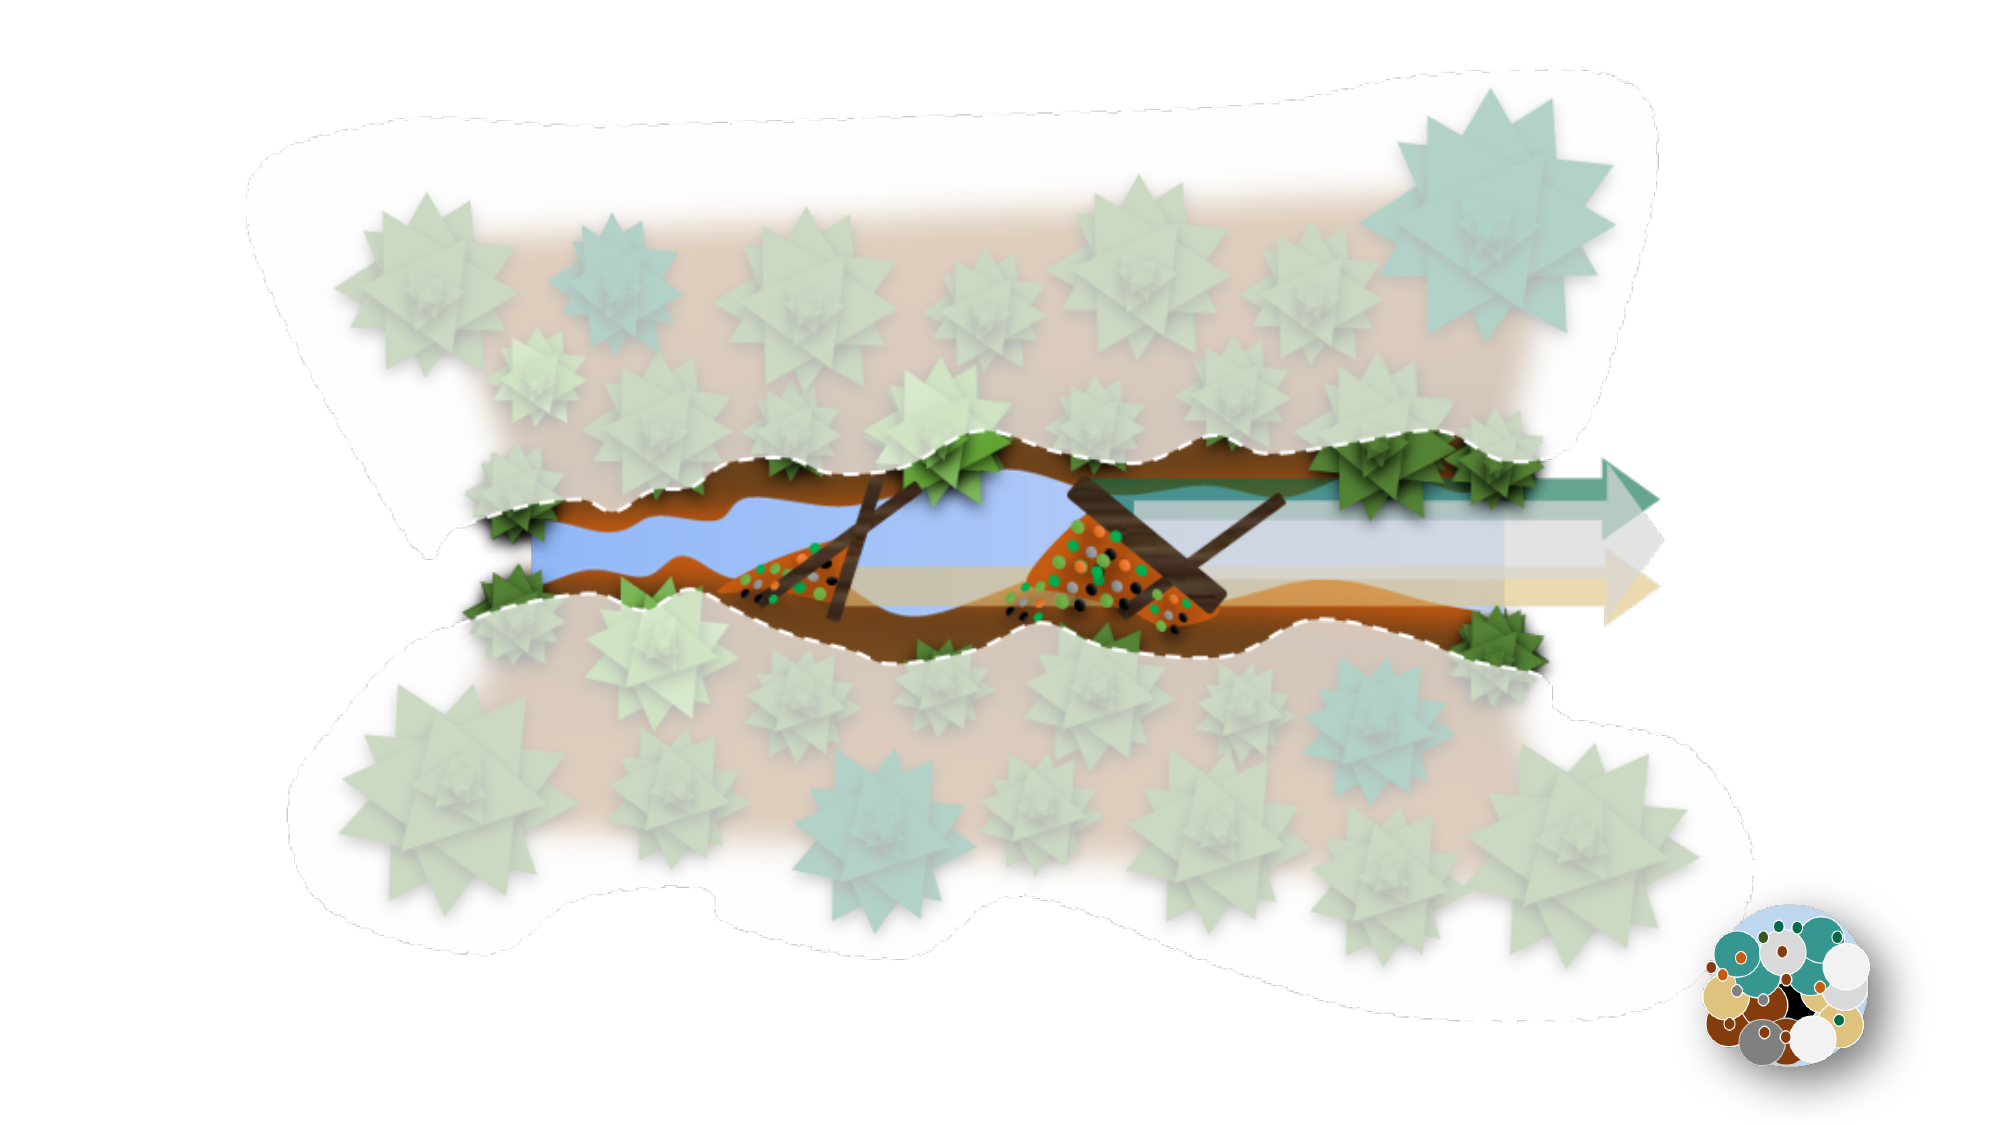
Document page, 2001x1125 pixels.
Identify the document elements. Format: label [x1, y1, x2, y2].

picture [245, 69, 1870, 1067]
